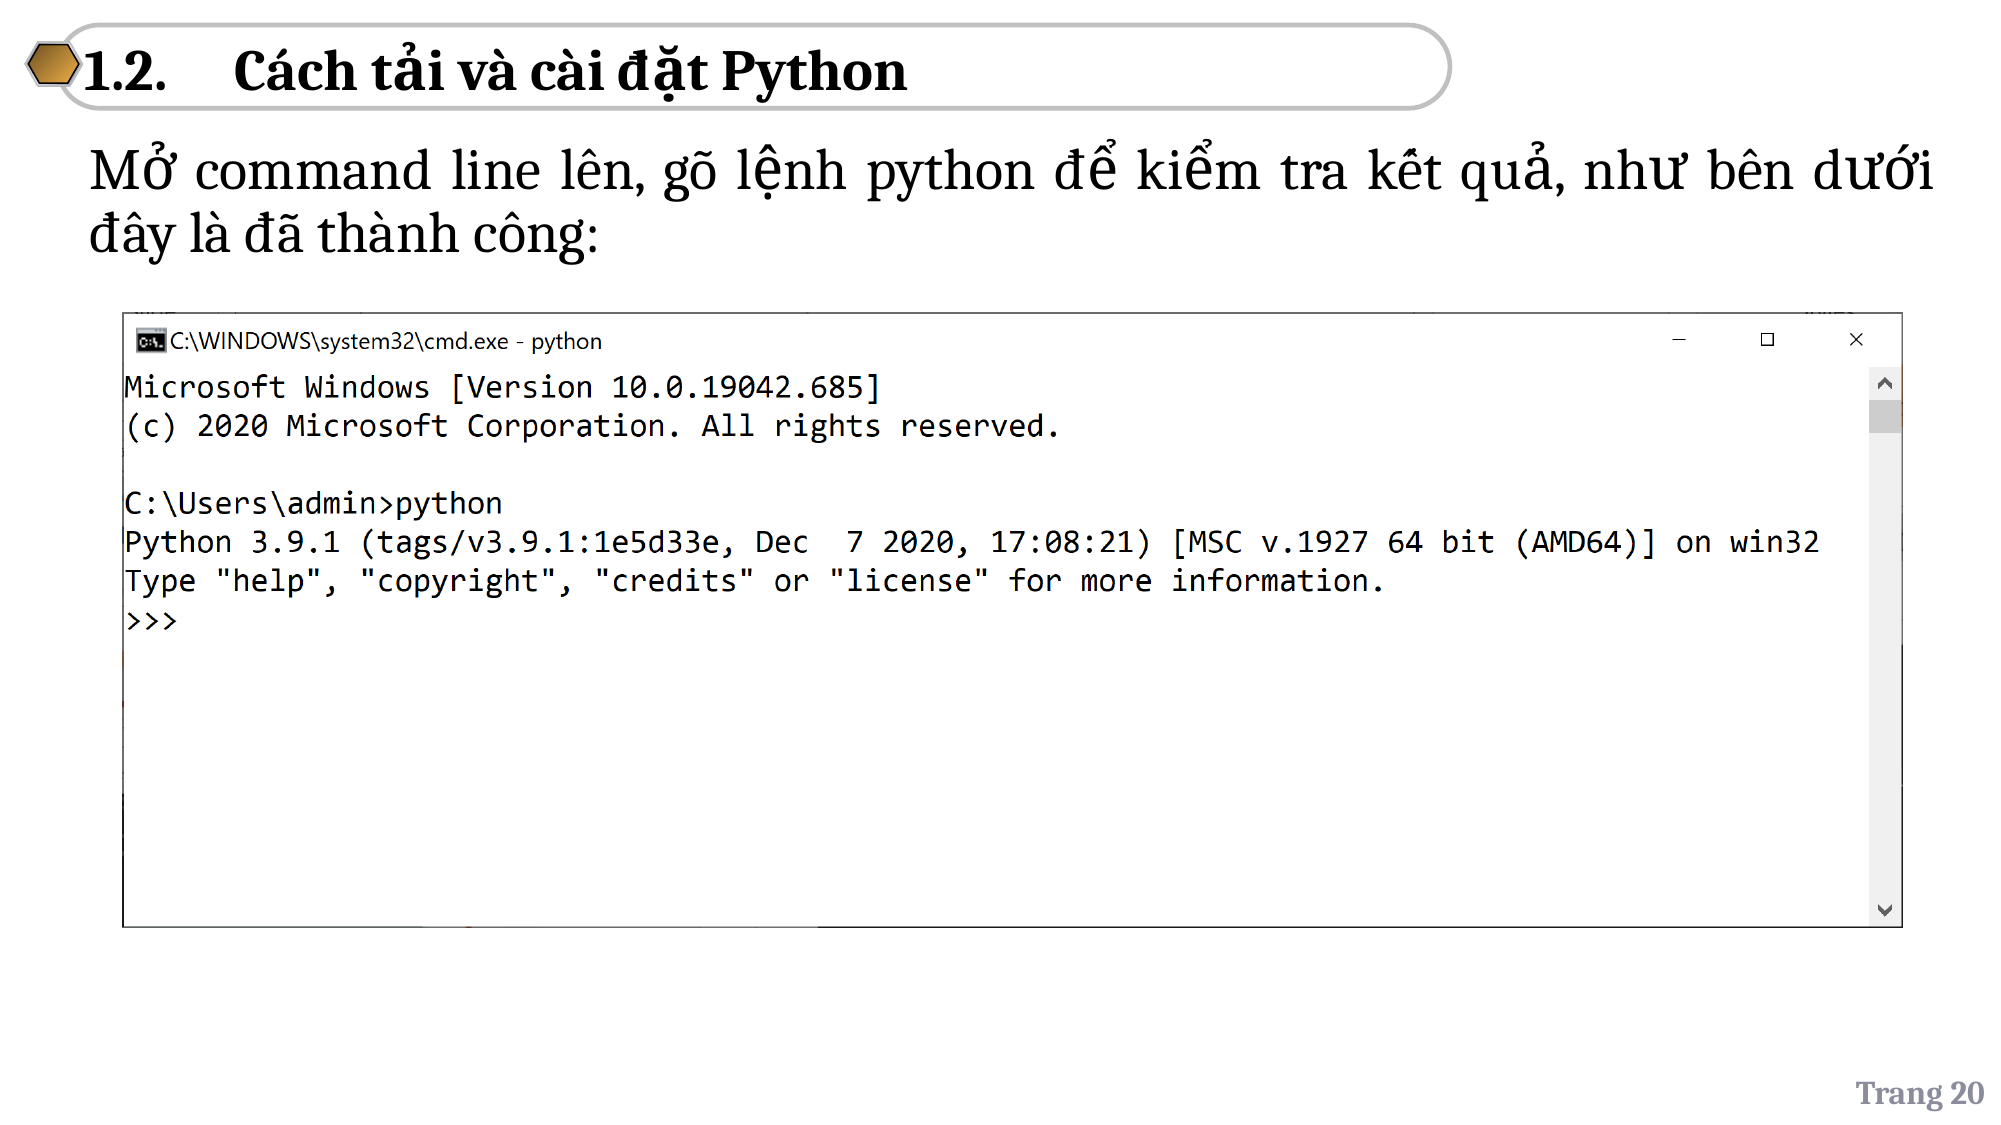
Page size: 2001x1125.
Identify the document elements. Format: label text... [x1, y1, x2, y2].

slide_number Trang 20 [1533, 1060, 2000, 1121]
picture [122, 312, 1903, 928]
text_box Mở command line lên, gõ lệnh python để kiểm tra kết quả, như bên dưới đây là đã thành công: [74, 132, 1950, 993]
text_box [24, 24, 1451, 109]
